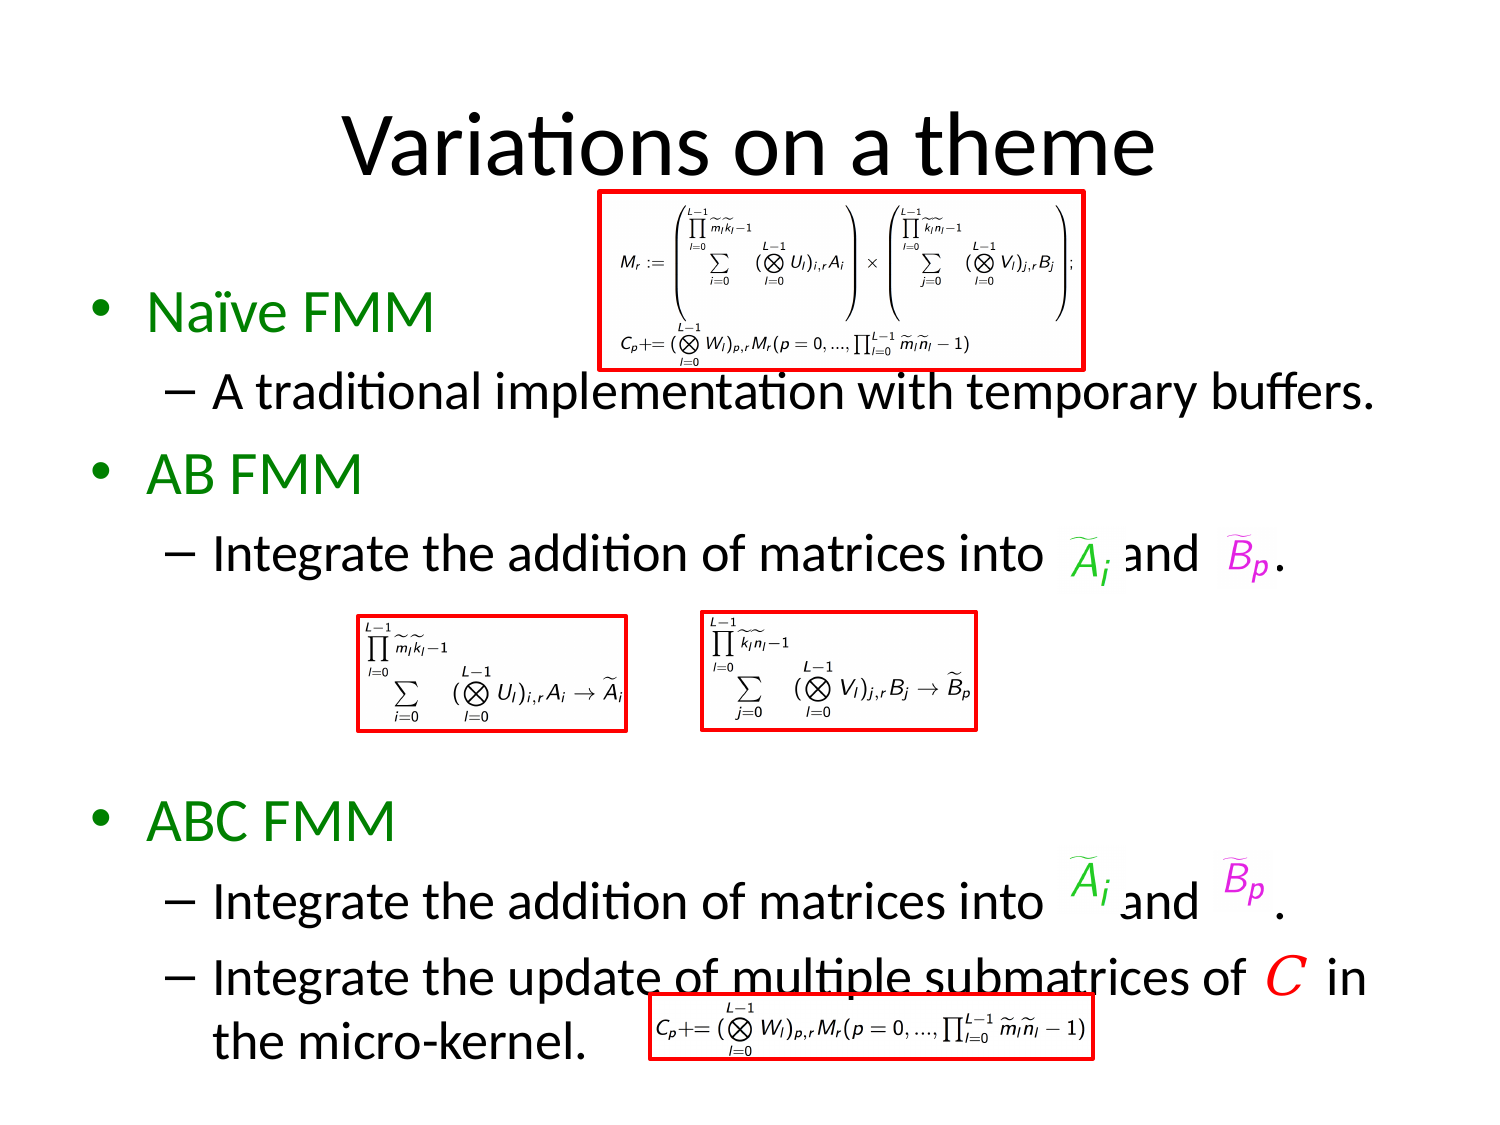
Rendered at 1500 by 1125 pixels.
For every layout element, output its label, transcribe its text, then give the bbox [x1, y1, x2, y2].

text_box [701, 611, 976, 731]
picture [1212, 849, 1273, 912]
picture [1057, 845, 1126, 914]
list Naïve FMM A traditional implementation with temporary buffers. AB FMM Integrate the addition of matrices into and . ABC FMM Integrate the addition of matrices into and . Integrate the update of multiple submatrices of C in the micro-kernel. [75, 262, 1453, 1085]
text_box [357, 615, 626, 732]
title Variations on a theme [75, 45, 1425, 233]
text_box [649, 993, 1093, 1060]
picture [1217, 527, 1278, 590]
picture [1057, 525, 1126, 595]
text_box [599, 191, 1084, 371]
